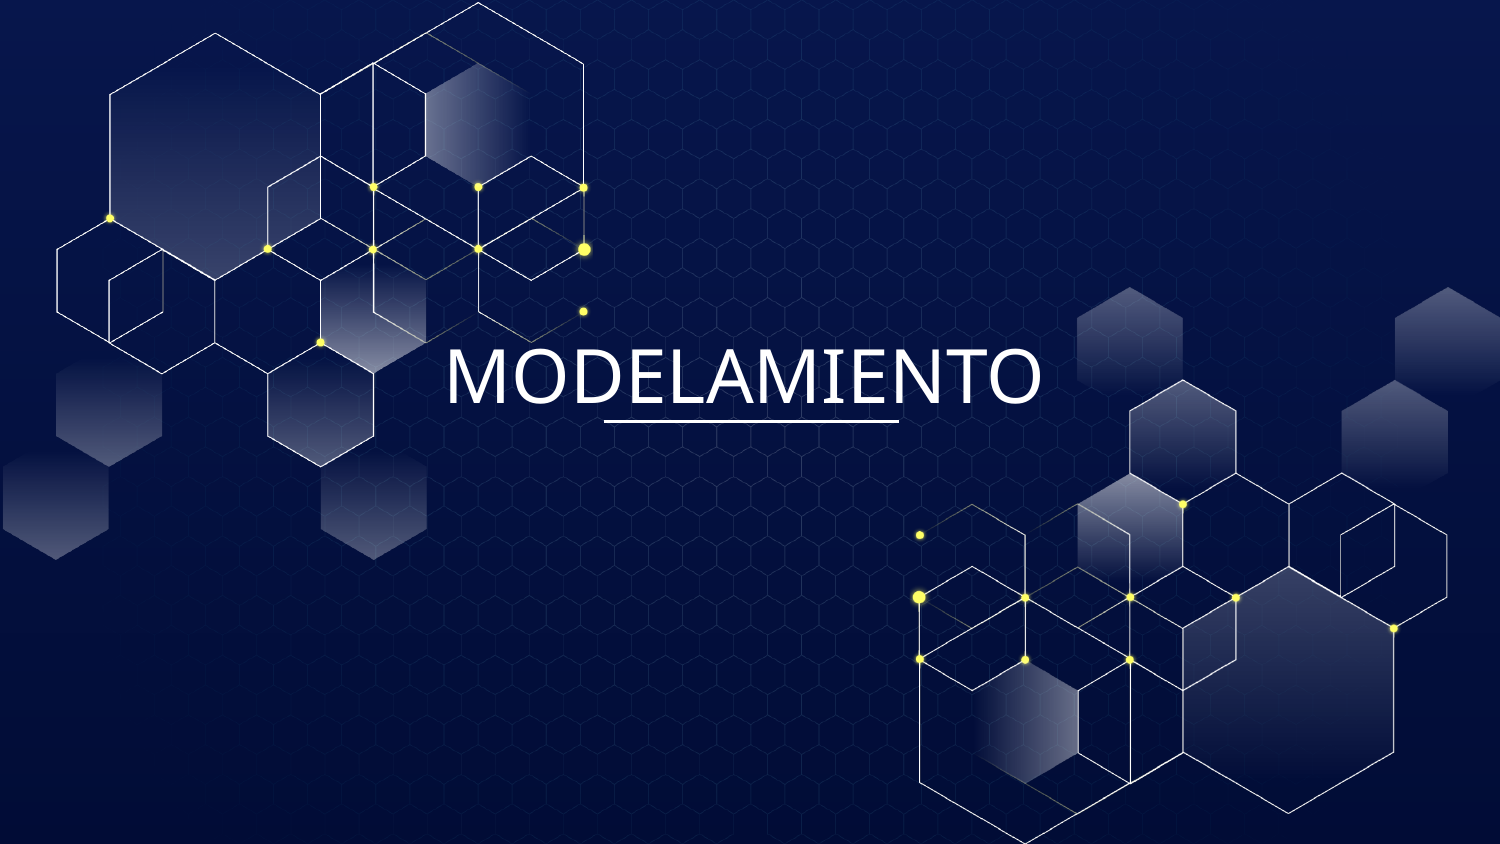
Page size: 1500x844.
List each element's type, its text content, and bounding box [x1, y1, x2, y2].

picture [0, 0, 1500, 844]
title MODELAMIENTO [192, 323, 1297, 434]
